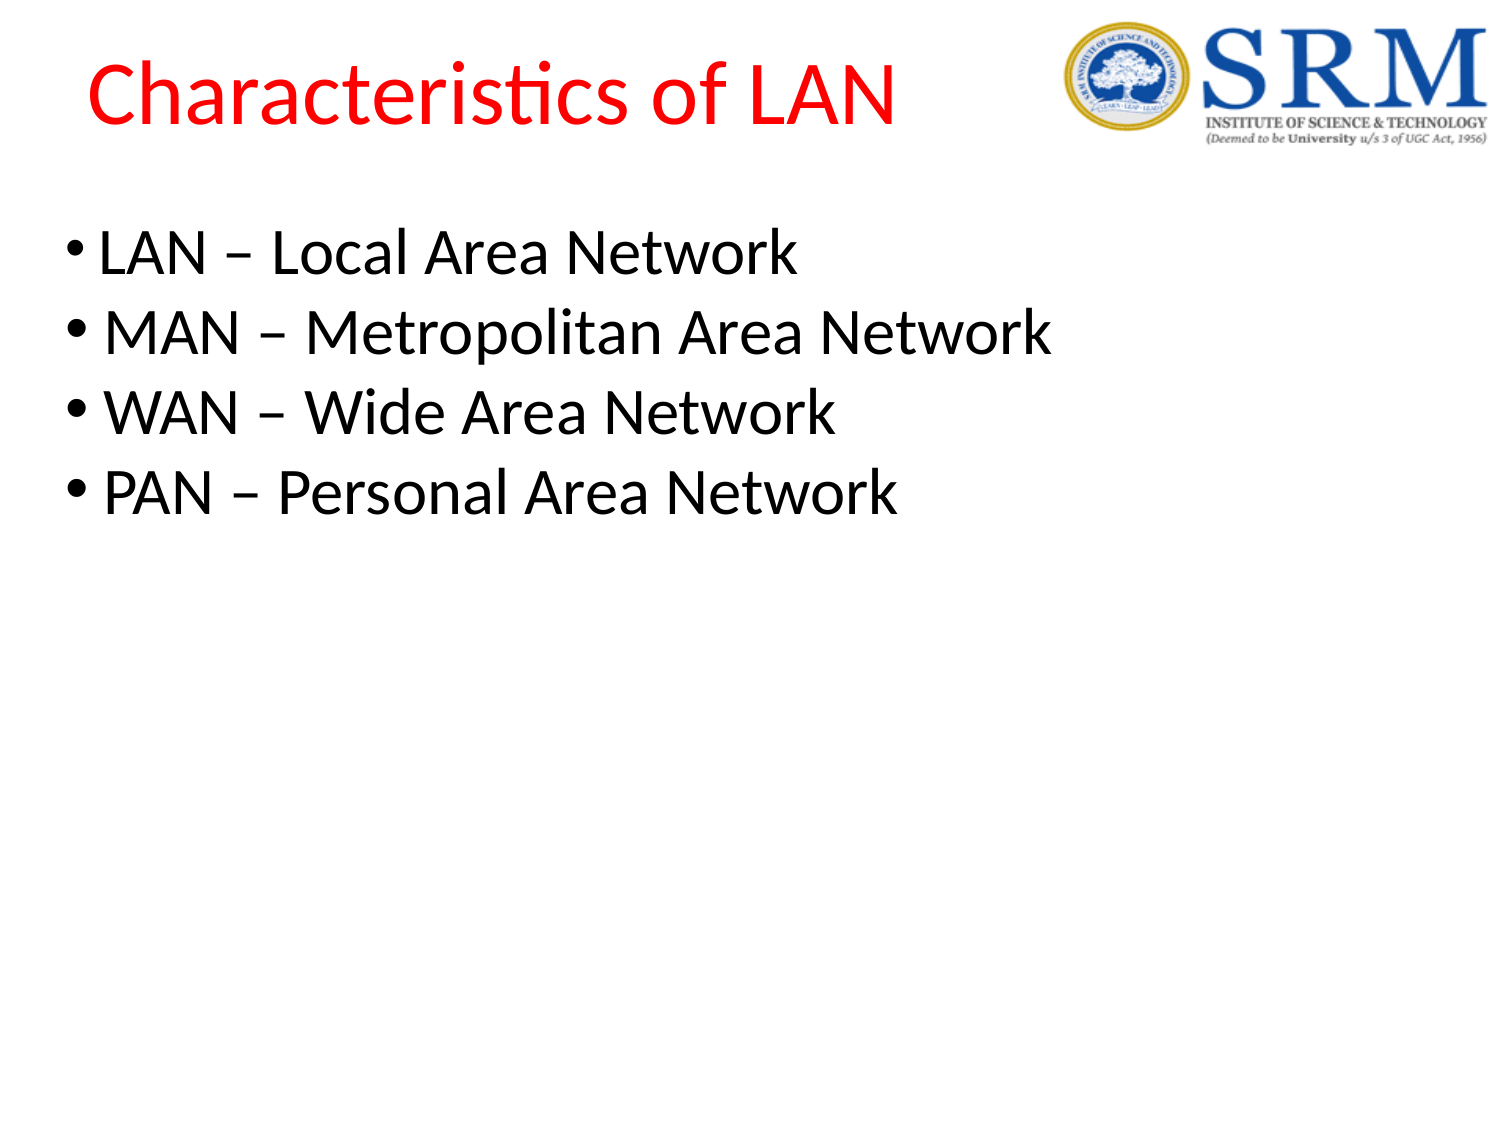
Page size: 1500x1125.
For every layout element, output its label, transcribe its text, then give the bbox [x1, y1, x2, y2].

title Characteristics of LAN [0, 0, 988, 175]
picture [1059, 0, 1500, 162]
text_box LAN – Local Area Network MAN – Metropolitan Area Network WAN – Wide Area Network PAN – Personal Area Network [49, 200, 1463, 1075]
